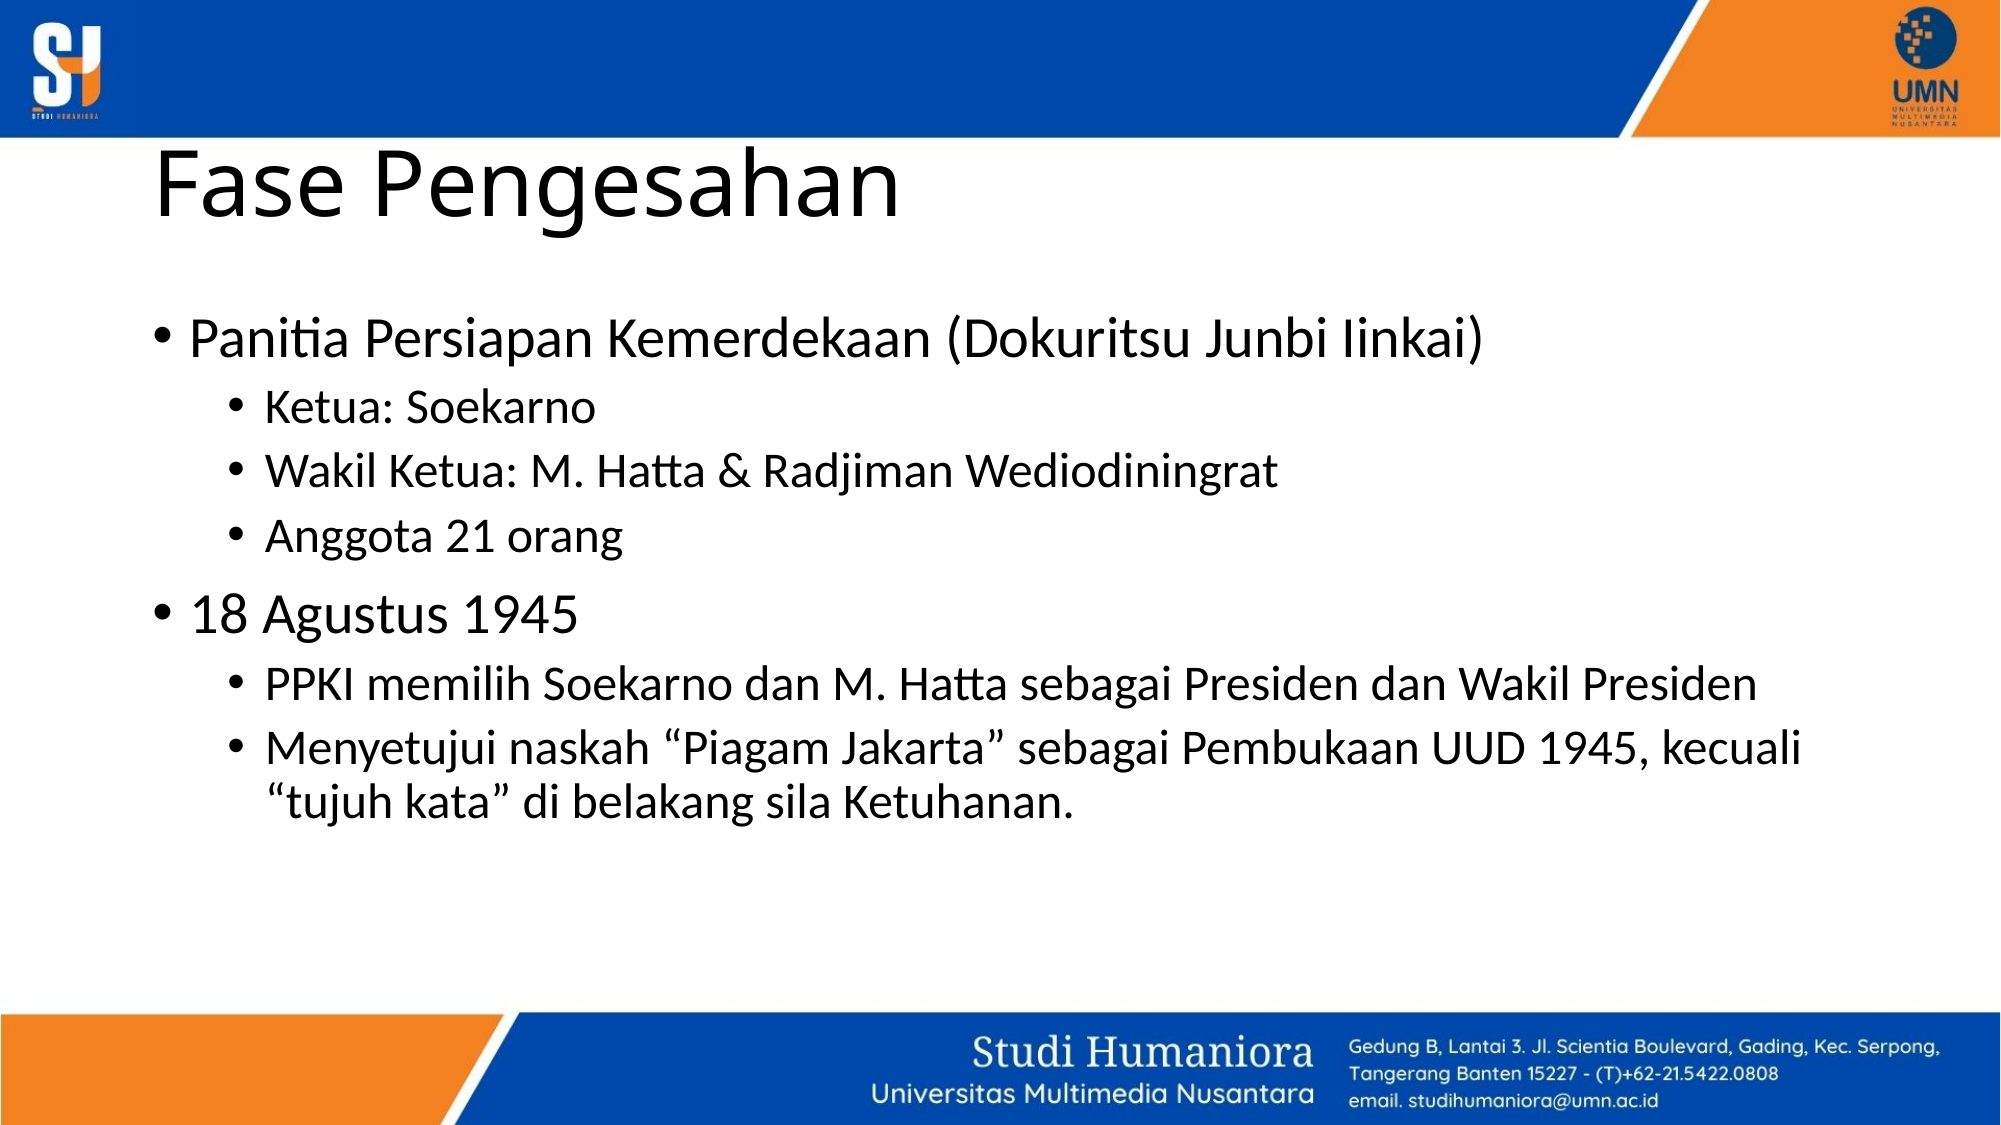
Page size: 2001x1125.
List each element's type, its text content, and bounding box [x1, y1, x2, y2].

title Fase Pengesahan [137, 78, 1863, 296]
picture [0, 0, 2001, 1125]
list Panitia Persiapan Kemerdekaan (Dokuritsu Junbi Iinkai) Ketua: Soekarno Wakil Ketua: M. Hatta & Radjiman Wediodiningrat Anggota 21 orang 18 Agustus 1945 PPKI memilih Soekarno dan M. Hatta sebagai Presiden dan Wakil Presiden Menyetujui naskah “Piagam Jakarta” sebagai Pembukaan UUD 1945, kecuali “tujuh kata” di belakang sila Ketuhanan. [137, 299, 1863, 1014]
